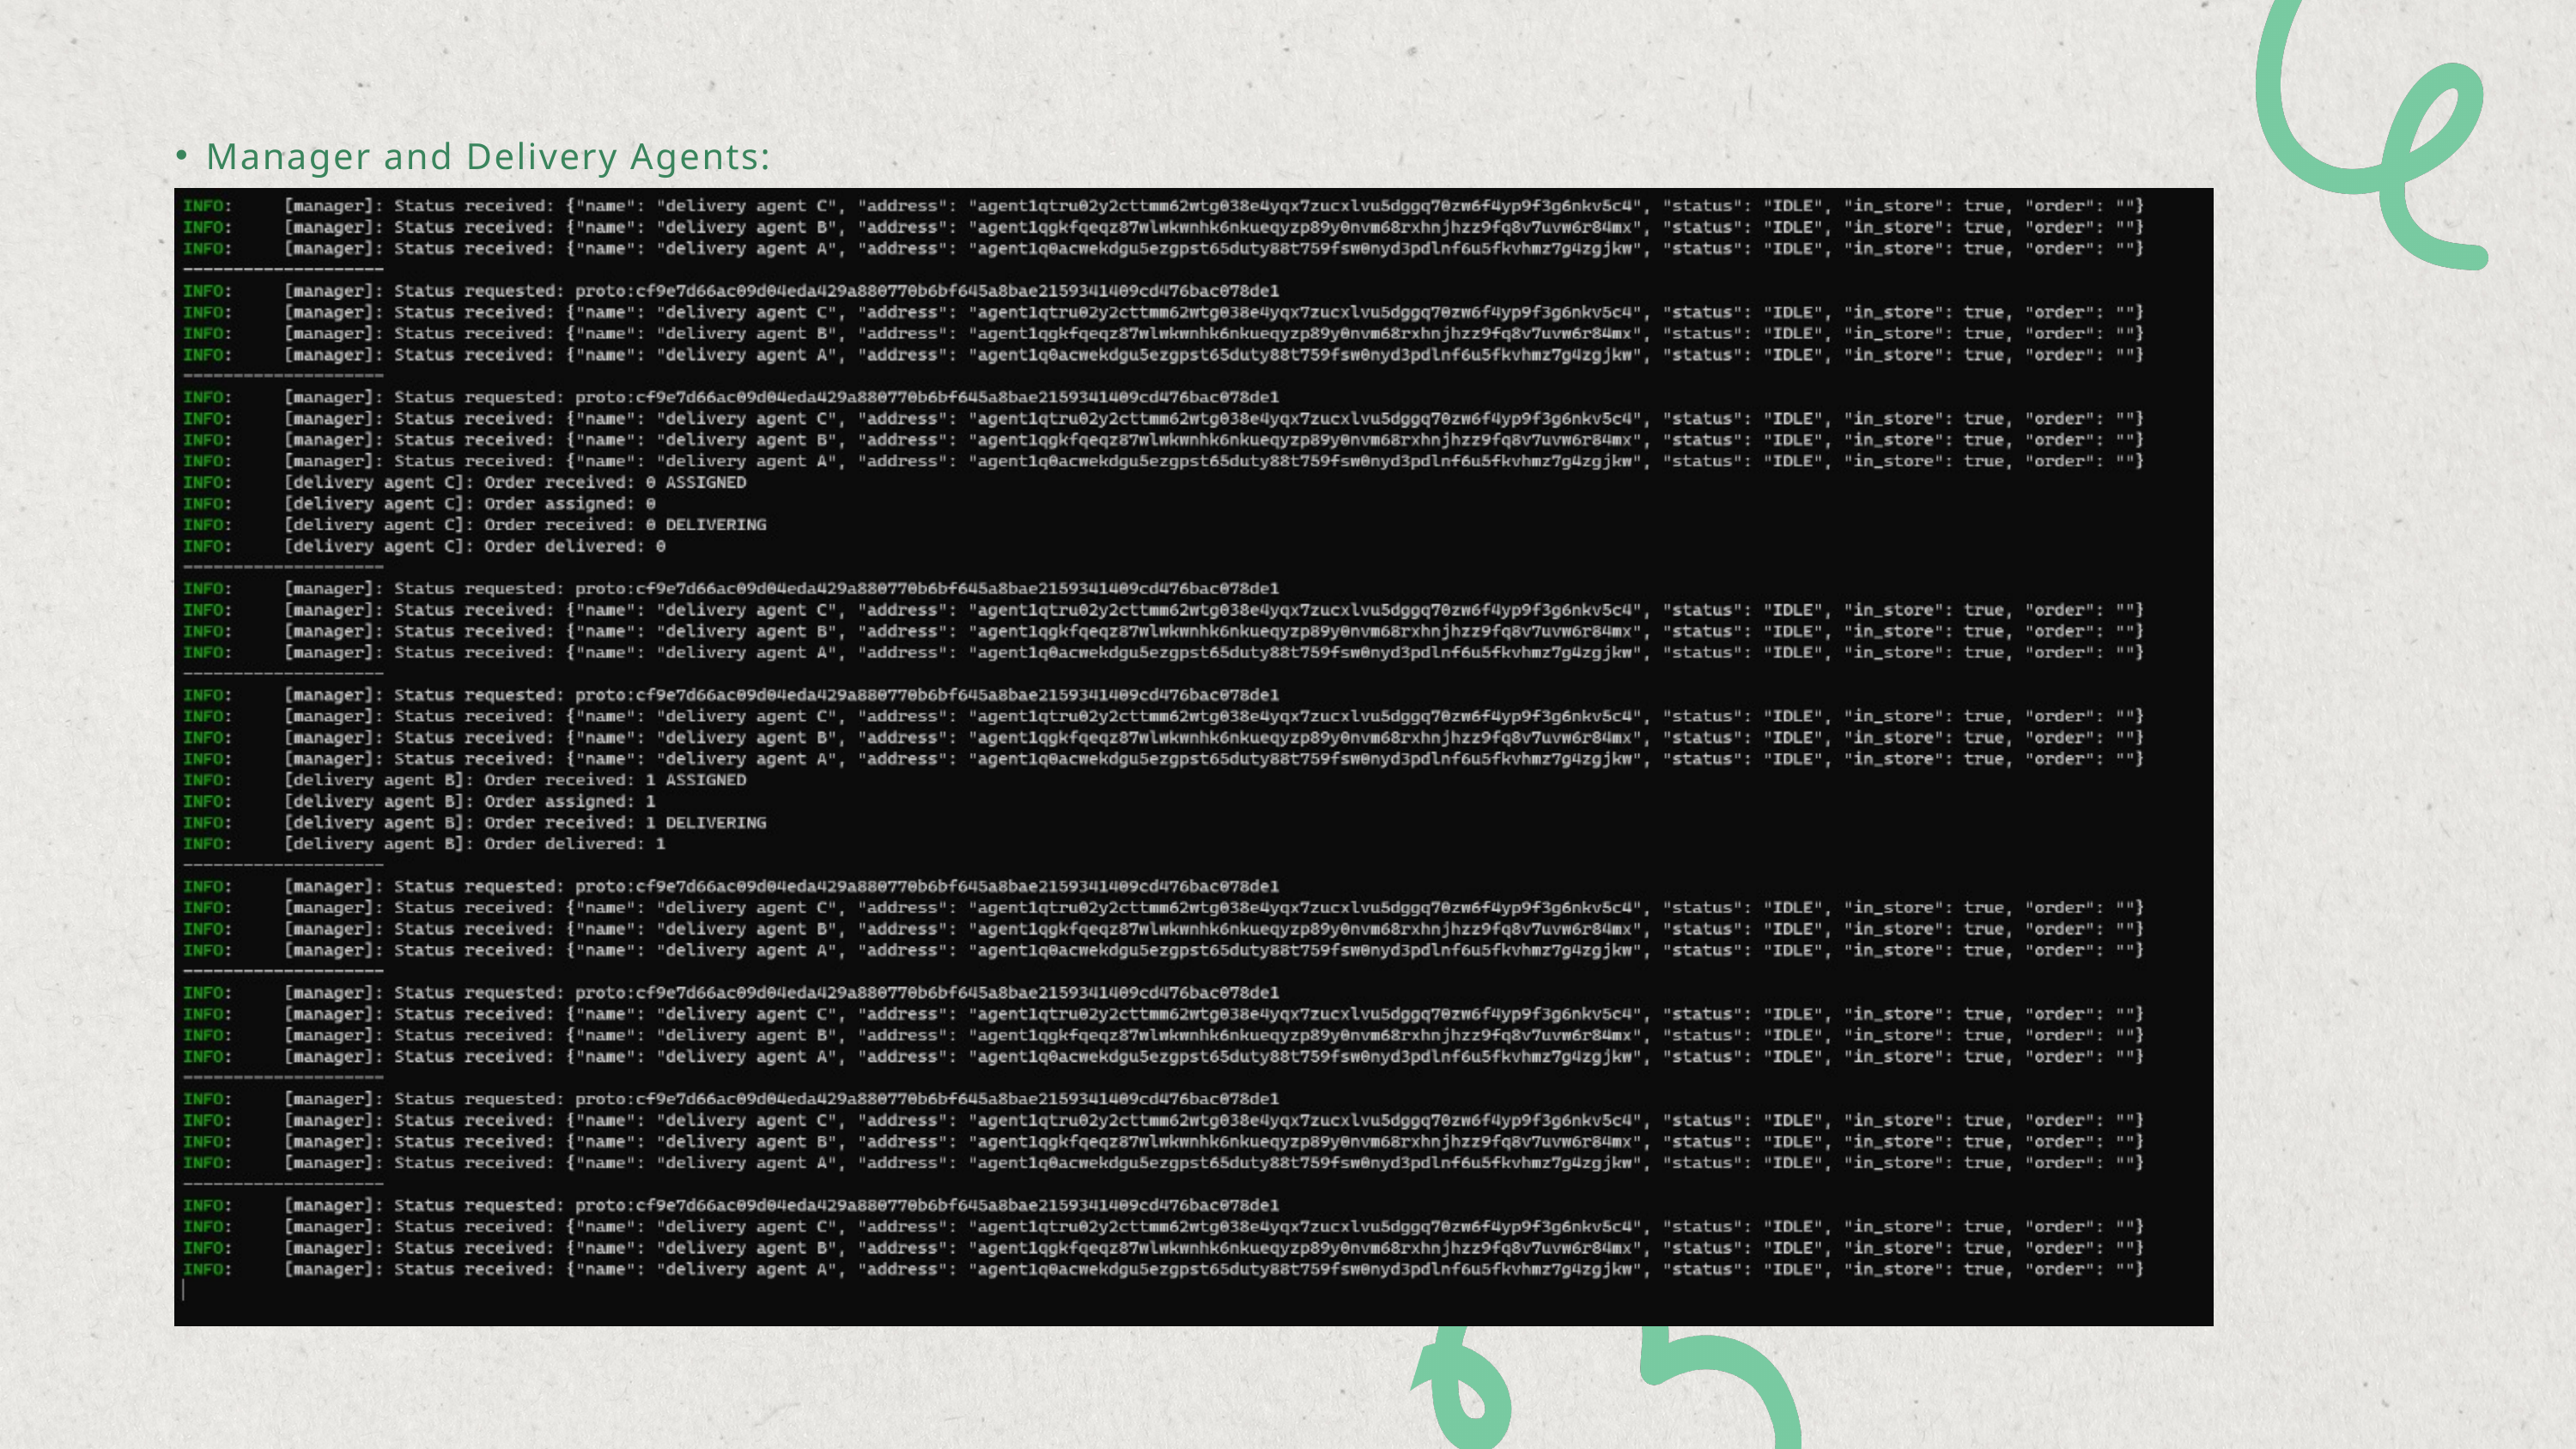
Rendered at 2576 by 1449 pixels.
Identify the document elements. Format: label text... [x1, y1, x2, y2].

text_box [174, 188, 2214, 1326]
text_box [0, 0, 2576, 1449]
text_box Manager and Delivery Agents: [144, 122, 1387, 177]
text_box [2254, 0, 2494, 274]
text_box [1392, 1326, 1850, 1449]
